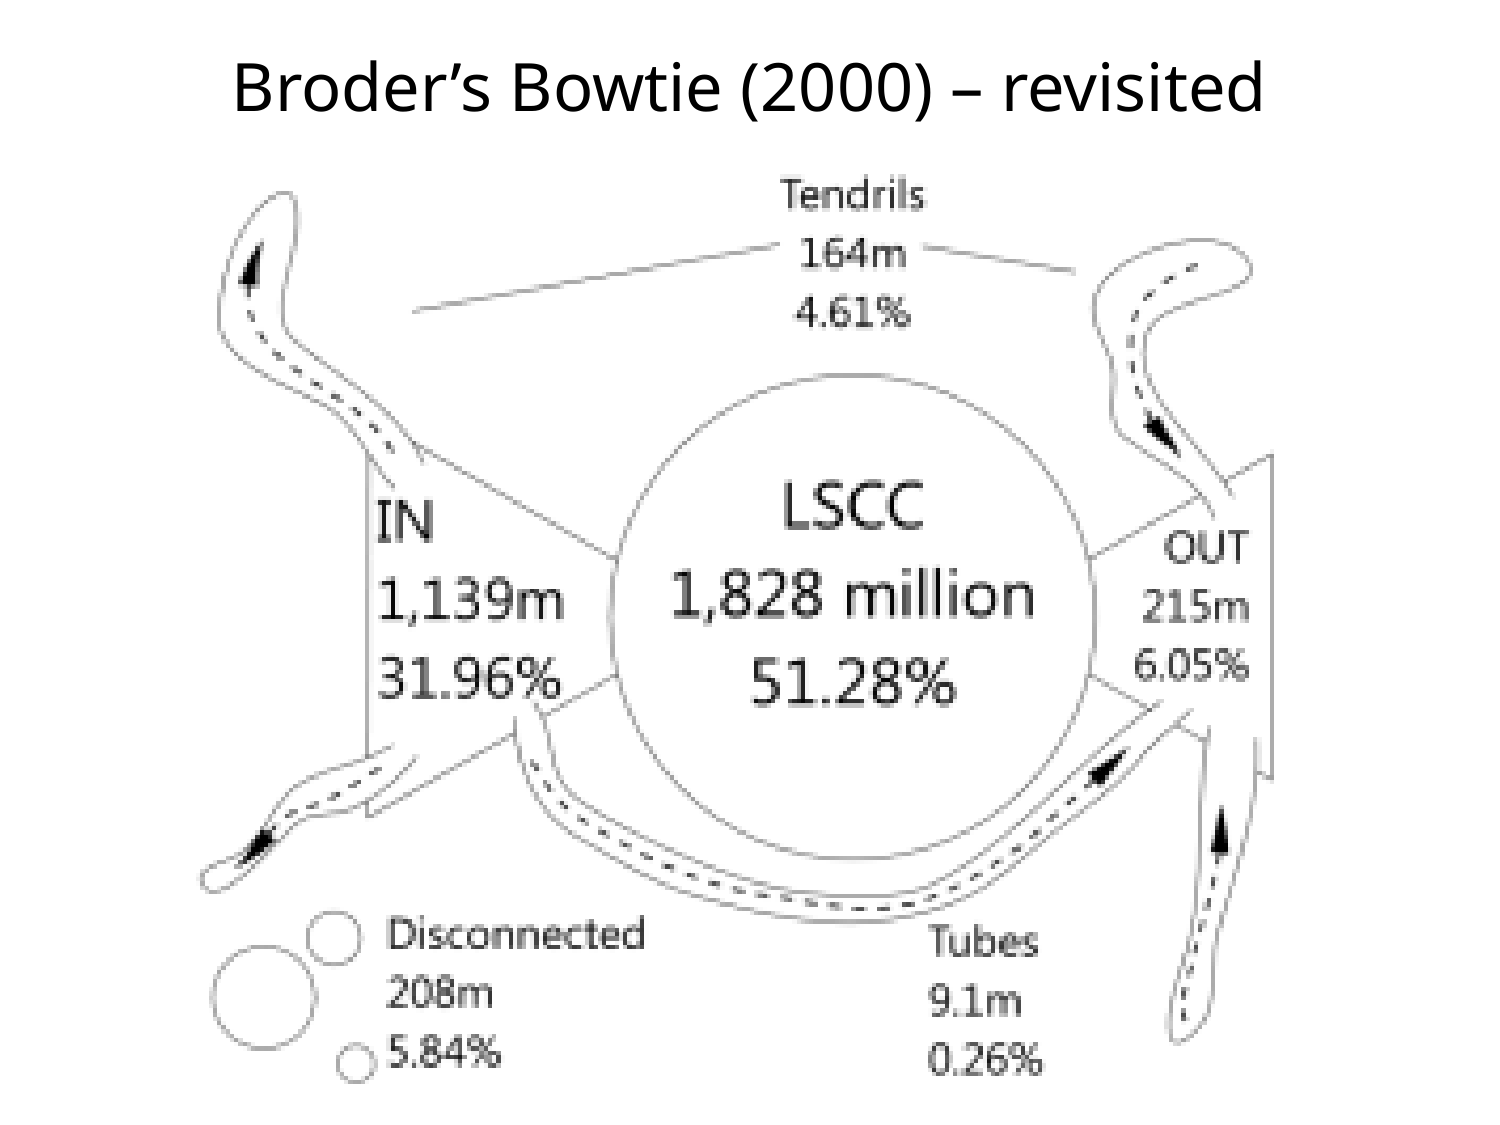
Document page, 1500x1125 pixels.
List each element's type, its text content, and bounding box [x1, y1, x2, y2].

picture [167, 124, 1326, 1125]
text_box Broder’s Bowtie (2000) – revisited [0, 37, 1500, 133]
